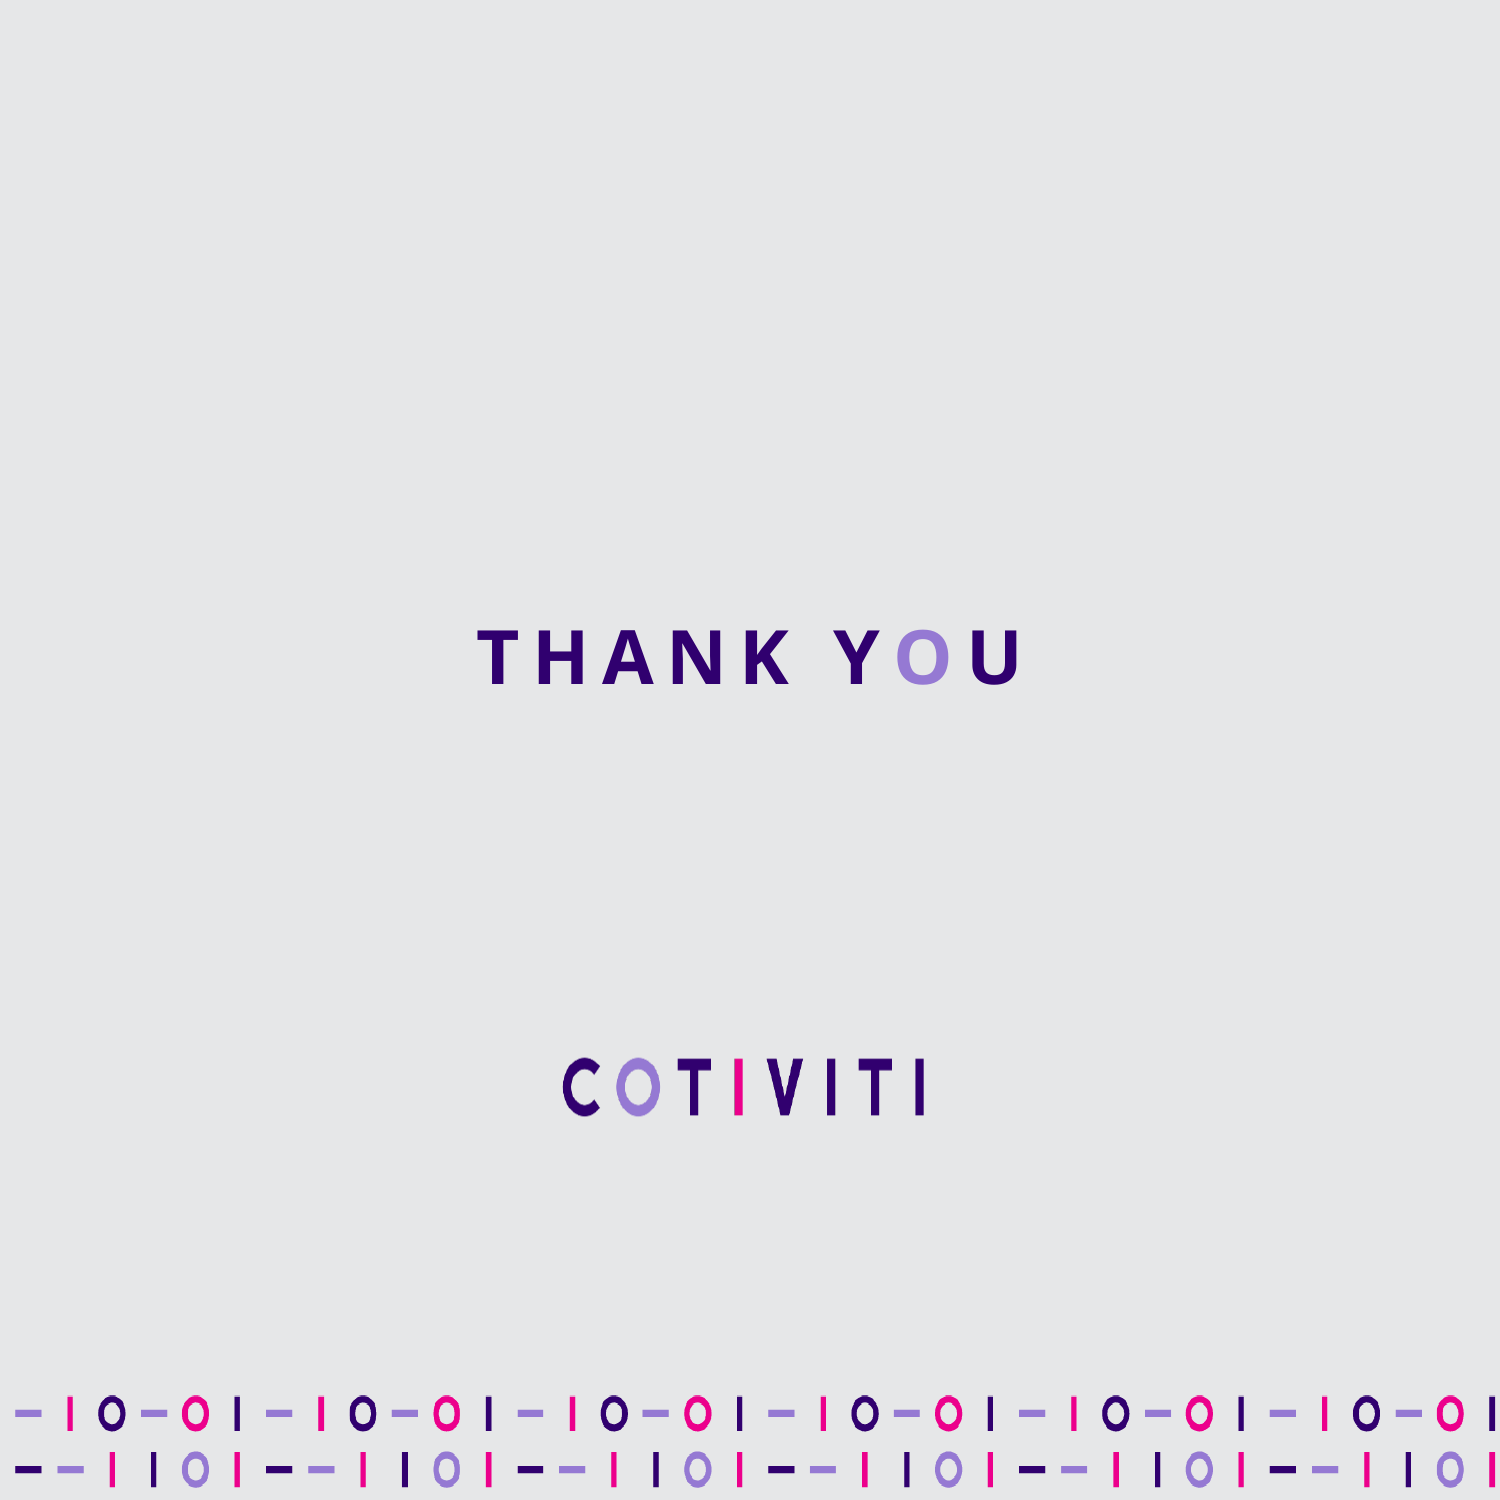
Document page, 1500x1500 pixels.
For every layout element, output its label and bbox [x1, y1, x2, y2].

picture [554, 1025, 944, 1148]
picture [7, 1382, 1500, 1500]
